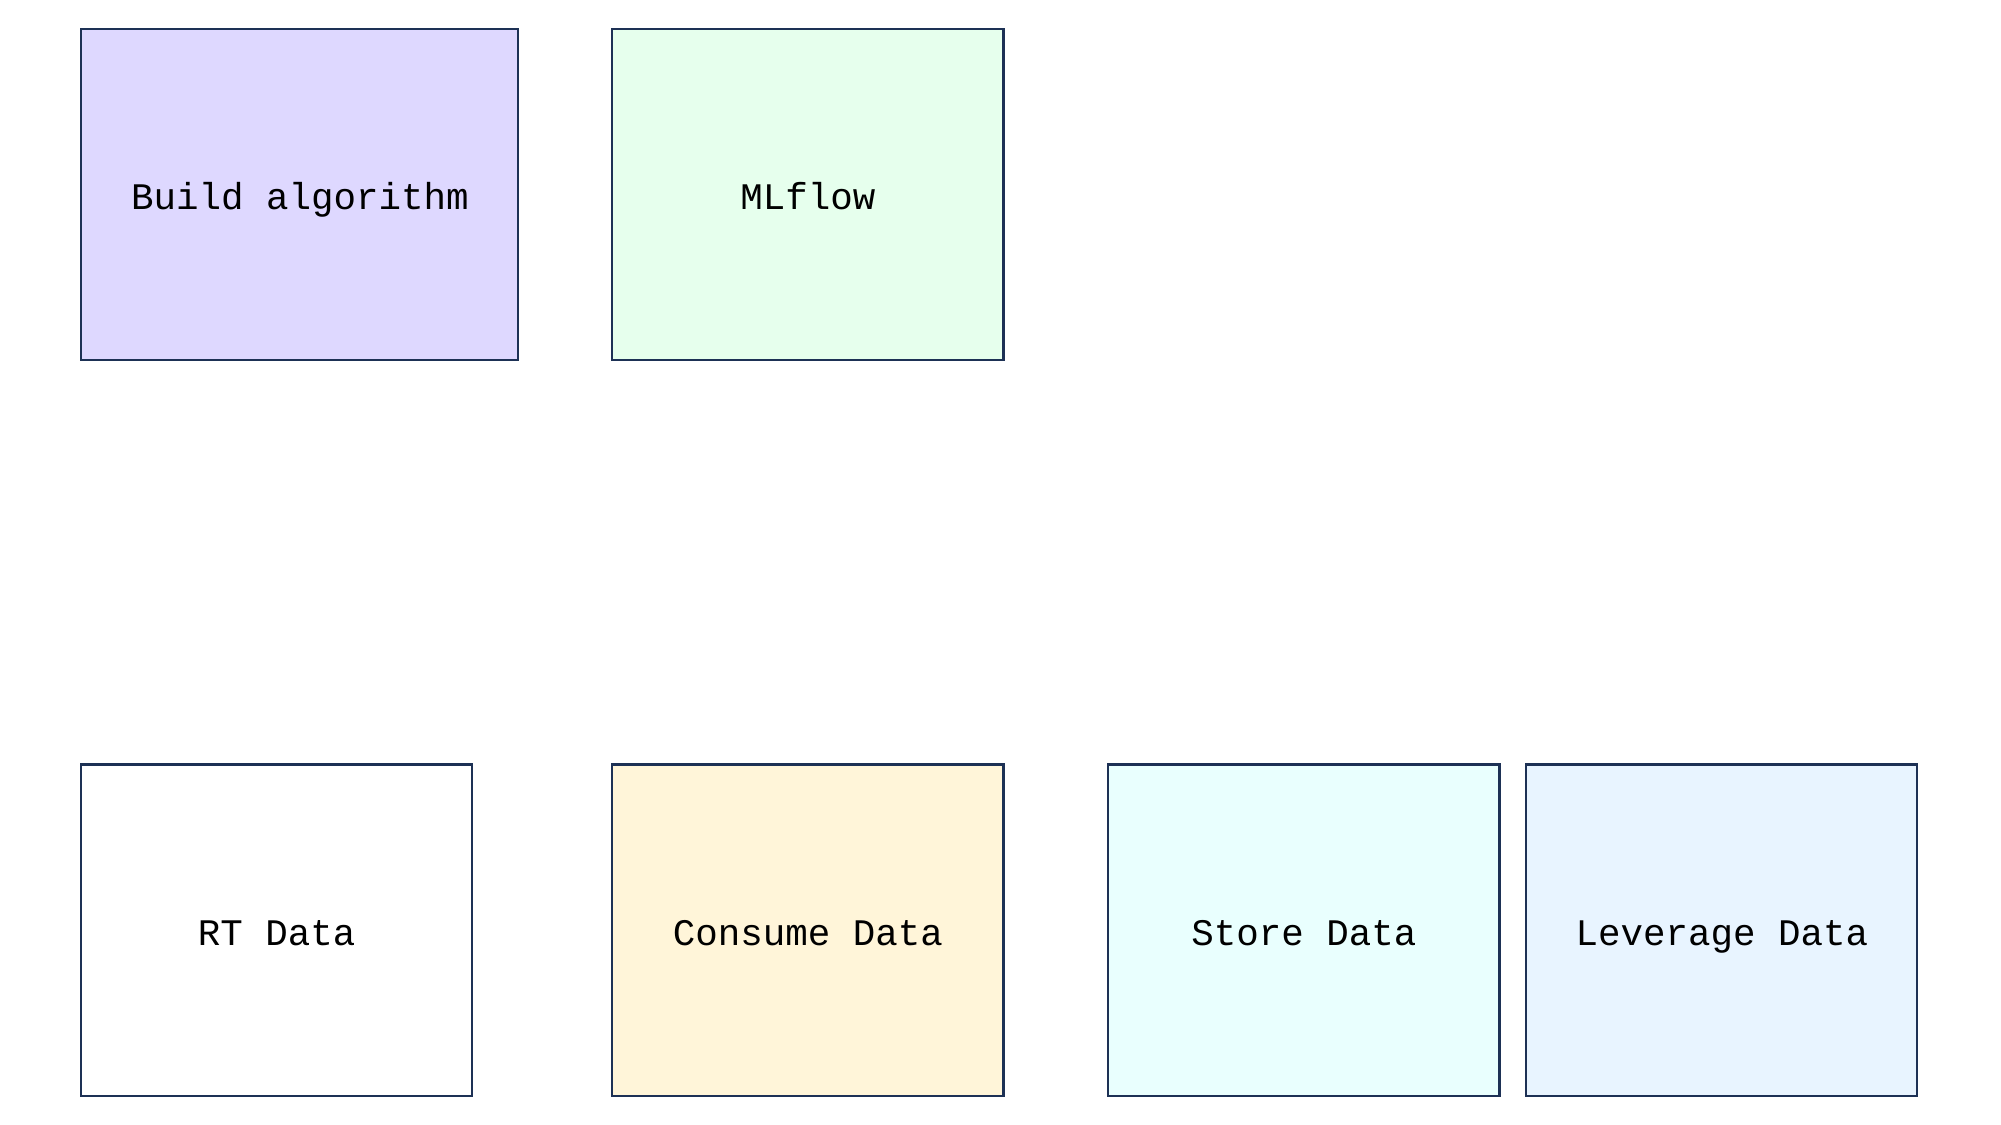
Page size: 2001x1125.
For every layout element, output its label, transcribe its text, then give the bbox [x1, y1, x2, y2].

text_box MLflow [611, 28, 1005, 361]
text_box RT Data [80, 763, 473, 1097]
text_box Store Data [1107, 763, 1501, 1097]
text_box Consume Data [611, 763, 1005, 1097]
text_box Build algorithm [80, 28, 519, 361]
text_box Leverage Data [1525, 763, 1918, 1097]
